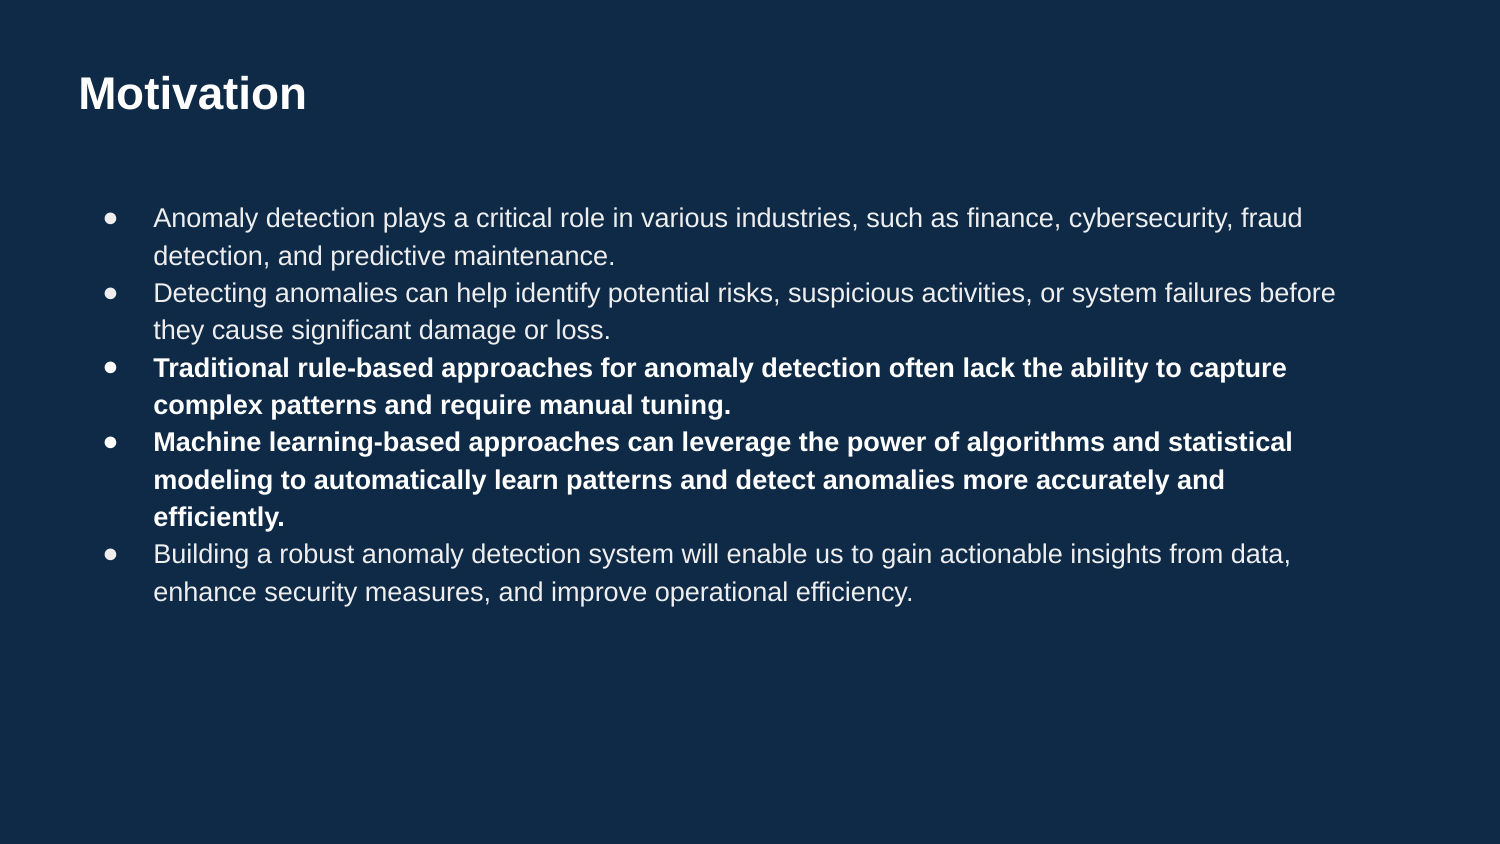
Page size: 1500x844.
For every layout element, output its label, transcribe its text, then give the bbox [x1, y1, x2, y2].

title Motivation [63, 51, 1220, 131]
list Anomaly detection plays a critical role in various industries, such as finance, cybersecurity, fraud detection, and predictive maintenance. Detecting anomalies can help identify potential risks, suspicious activities, or system failures before they cause significant damage or loss. Traditional rule-based approaches for anomaly detection often lack the ability to capture complex patterns and require manual tuning. Machine learning-based approaches can leverage the power of algorithms and statistical modeling to automatically learn patterns and detect anomalies more accurately and efficiently. Building a robust anomaly detection system will enable us to gain actionable insights from data, enhance security measures, and improve operational efficiency. [63, 181, 1364, 643]
